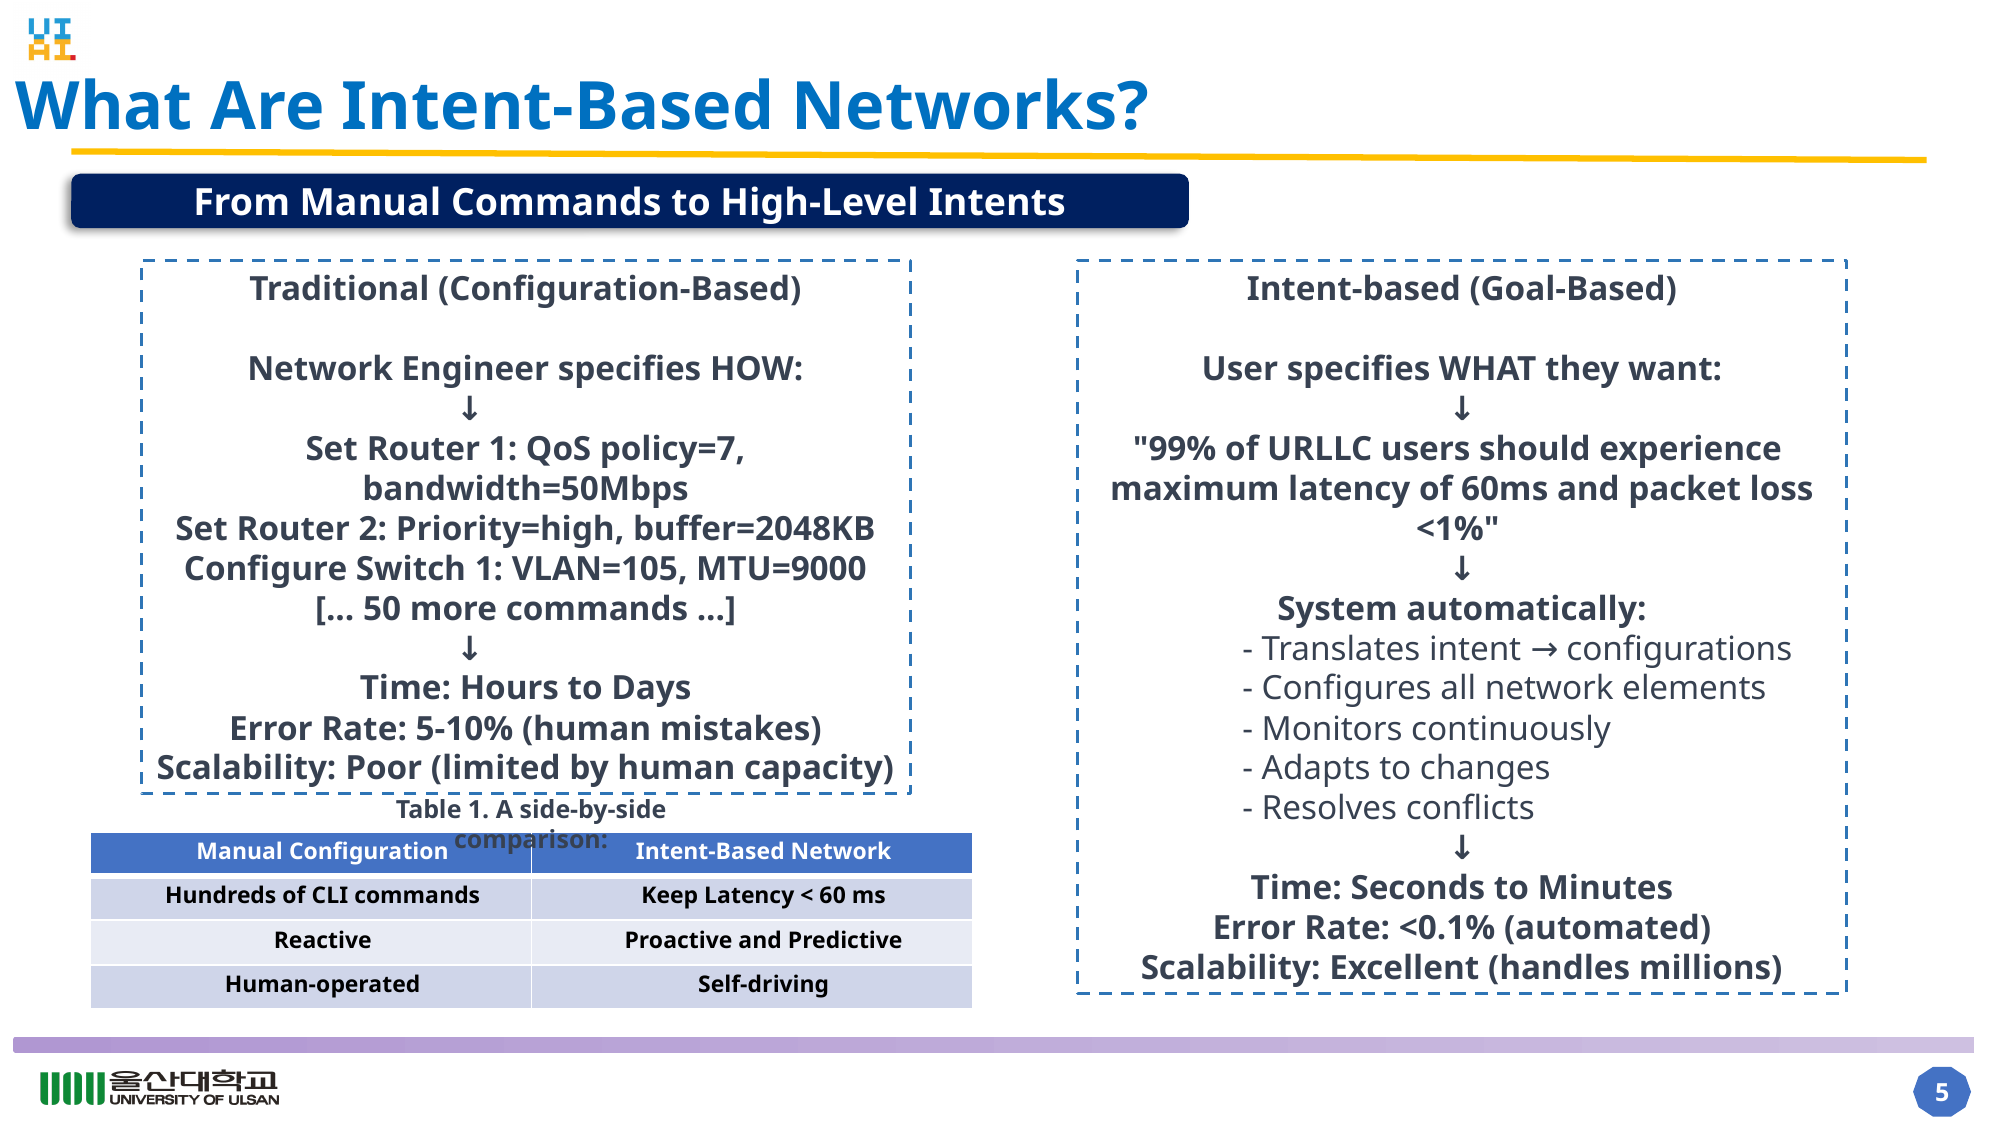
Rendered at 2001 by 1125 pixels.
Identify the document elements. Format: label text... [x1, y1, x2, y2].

table_cell Hundreds of CLI commands [91, 879, 531, 919]
table_cell Reactive [91, 921, 531, 964]
text_box From Manual Commands to High-Level Intents [70, 172, 1190, 230]
text_box [12, 1035, 1976, 1054]
picture [13, 2, 91, 81]
text_box Table 1. A side-by-side comparison: [307, 786, 756, 861]
table_header Manual Configuration [91, 833, 531, 873]
table_cell Self-driving [532, 966, 972, 1008]
text_box Traditional (Configuration-Based) Network Engineer specifies HOW: ↓ Set Router 1: QoS policy=7, bandwidth=50Mbps Set Router 2: Priority=high, buffer=2048KB Configure Switch 1: VLAN=105, MTU=9000 [... 50 more commands ...] ↓ Time: Hours to Days Error Rate: 5-10% (human mistakes) Scalability: Poor (limited by human capacity) [141, 260, 911, 794]
table_header Intent-Based Network [532, 833, 972, 873]
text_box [71, 151, 1927, 160]
text_box What Are Intent-Based Networks? [0, 55, 1165, 151]
table_cell Keep Latency < 60 ms [532, 879, 972, 919]
text_box Intent-based (Goal-Based) User specifies WHAT they want: ↓ "99% of URLLC users should experience maximum latency of 60ms and packet loss <1%" ↓ System automatically: - Translates intent → configurations - Configures all network elements - Monitors continuously - Adapts to changes - Resolves conflicts ↓ Time: Seconds to Minutes Error Rate: <0.1% (automated) Scalability: Excellent (handles millions) [1077, 260, 1847, 994]
picture [15, 1064, 303, 1119]
table_cell Proactive and Predictive [532, 921, 972, 964]
table_cell Human-operated [91, 966, 531, 1008]
text_box 5 [1911, 1065, 1973, 1118]
